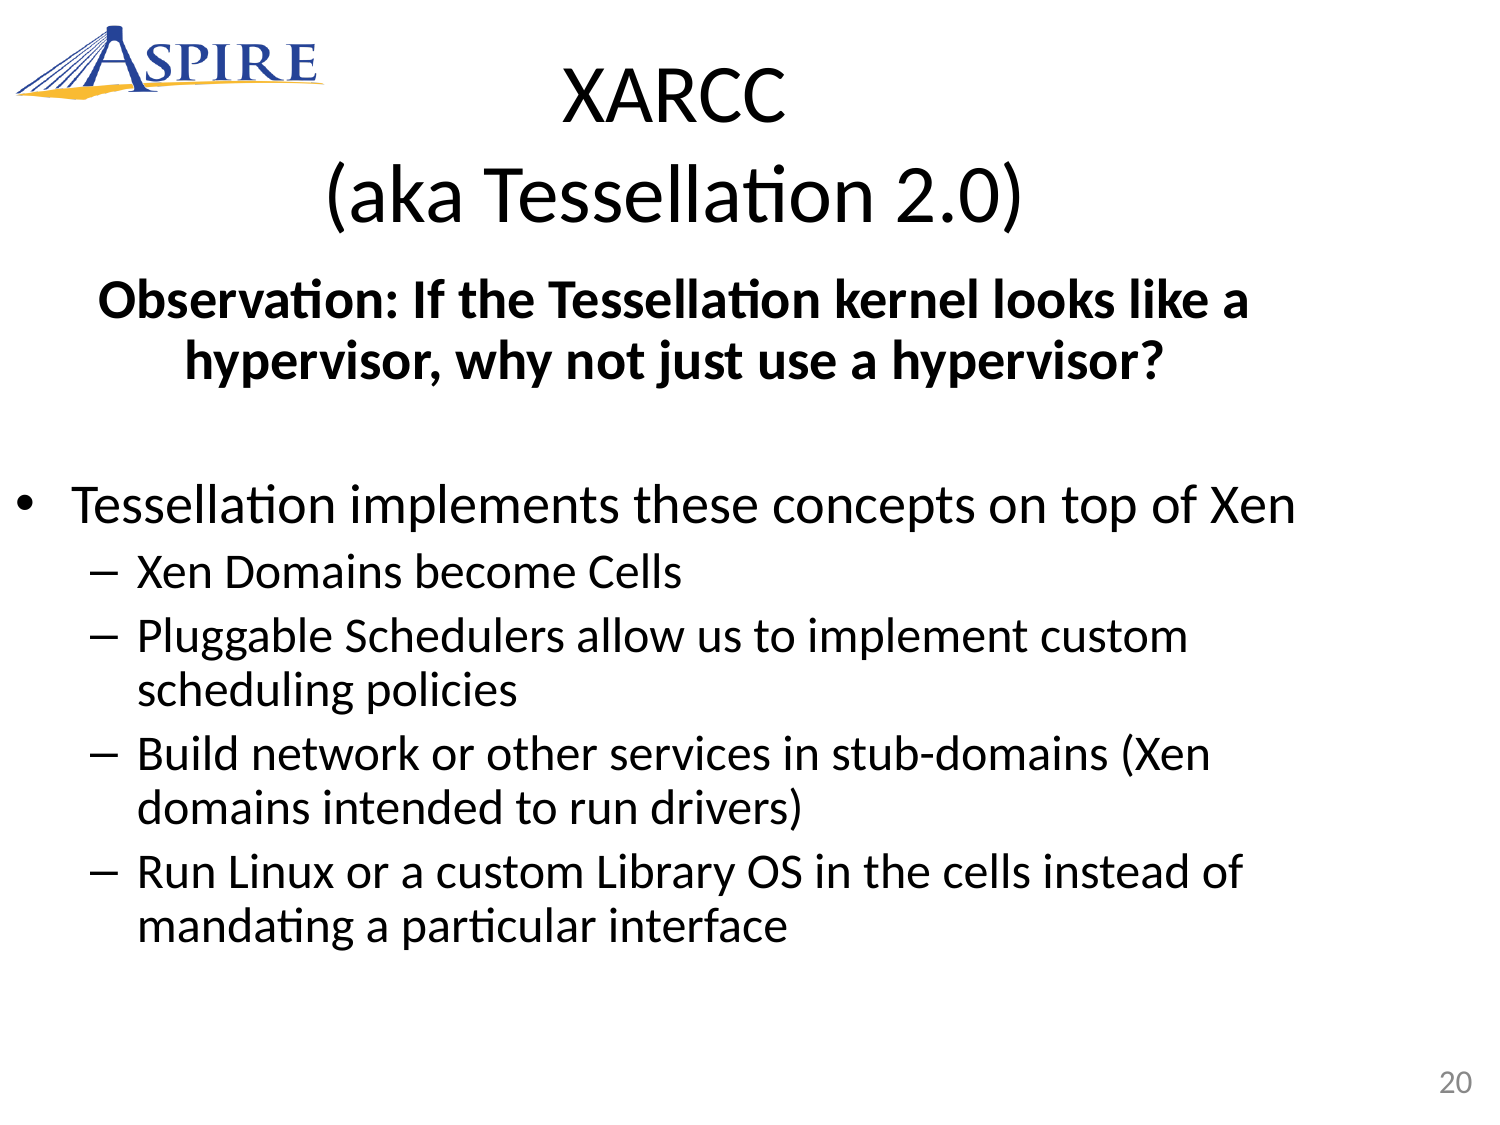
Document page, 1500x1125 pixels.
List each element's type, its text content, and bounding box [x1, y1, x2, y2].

picture [1, 12, 338, 45]
list Observation: If the Tessellation kernel looks like a hypervisor, why not just use a hypervisor? Tessellation implements these concepts on top of Xen Xen Domains become Cells Pluggable Schedulers allow us to implement custom scheduling policies Build network or other services in stub-domains (Xen domains intended to run drivers) Run Linux or a custom Library OS in the cells instead of mandating a particular interface [0, 262, 1350, 1005]
slide_number 20 [1137, 1050, 1488, 1110]
title XARCC (aka Tessellation 2.0) [0, 45, 1350, 233]
